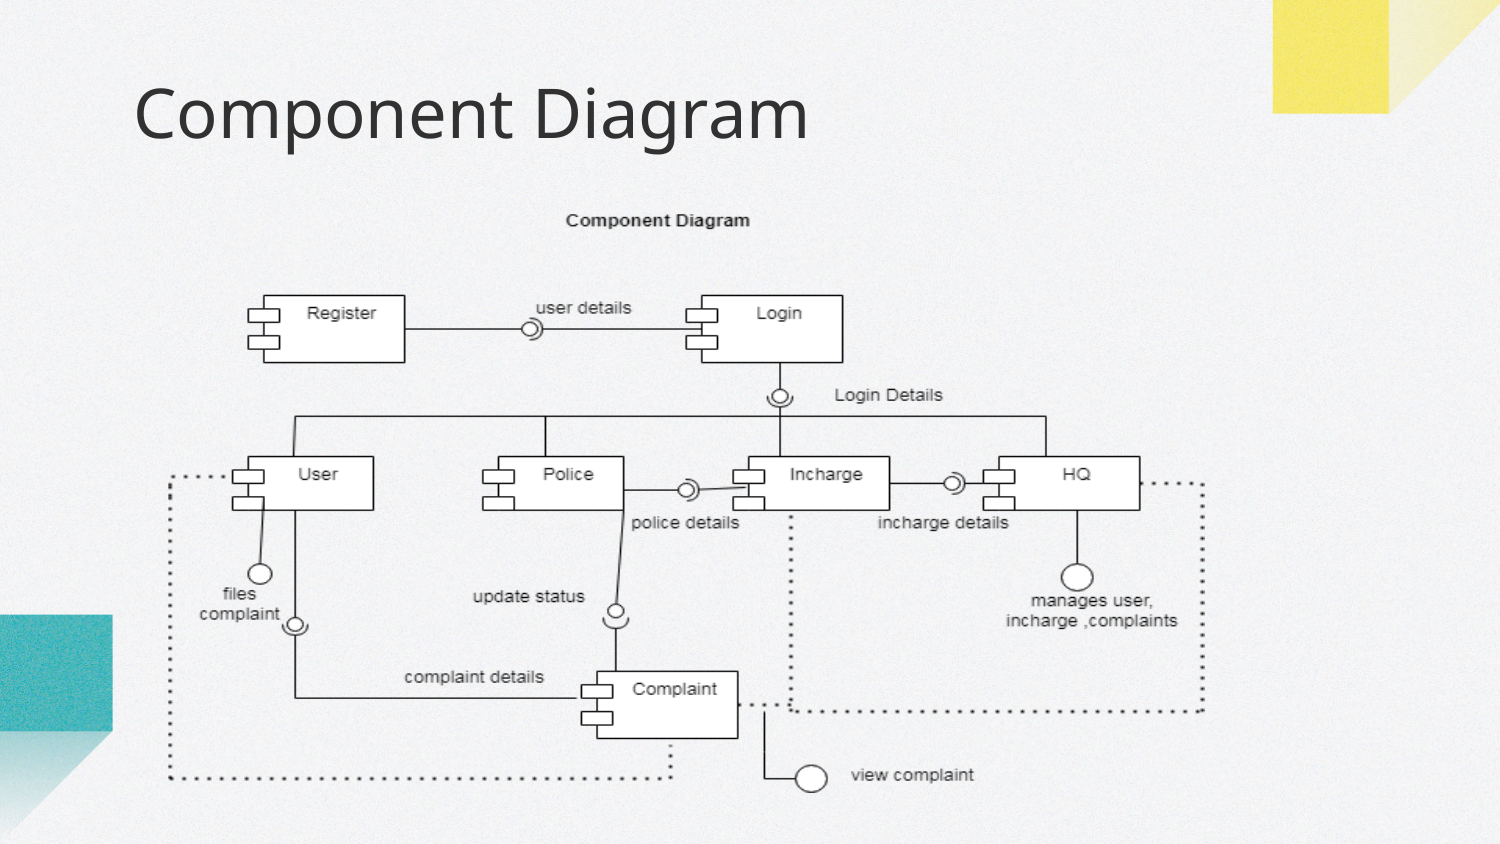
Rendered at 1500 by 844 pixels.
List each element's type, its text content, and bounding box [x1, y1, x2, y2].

picture [0, 0, 1500, 844]
title Component Diagram [118, 63, 1159, 158]
